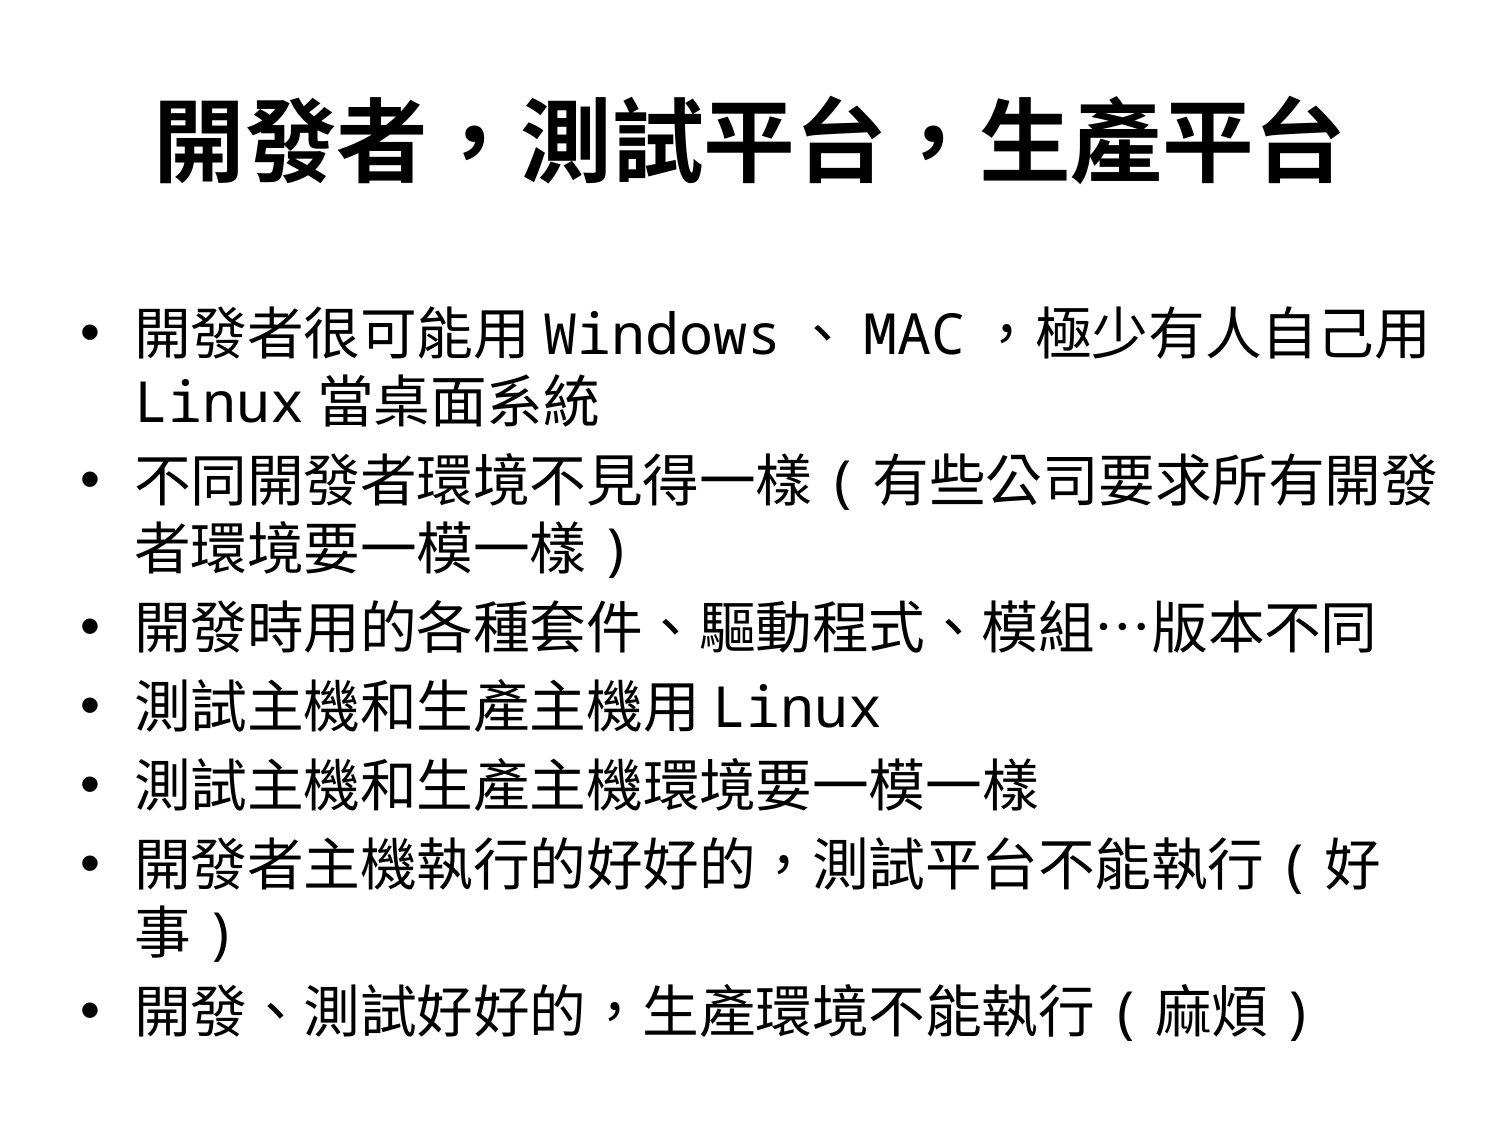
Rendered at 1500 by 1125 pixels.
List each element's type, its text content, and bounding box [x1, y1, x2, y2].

list 開發者很可能用Windows、MAC，極少有人自己用Linux當桌面系統 不同開發者環境不見得一樣(有些公司要求所有開發者環境要一模一樣) 開發時用的各種套件、驅動程式、模組…版本不同 測試主機和生產主機用Linux 測試主機和生產主機環境要一模一樣 開發者主機執行的好好的，測試平台不能執行(好事) 開發、測試好好的，生產環境不能執行(麻煩) [64, 290, 1471, 1059]
title 開發者，測試平台，生產平台 [75, 45, 1425, 233]
